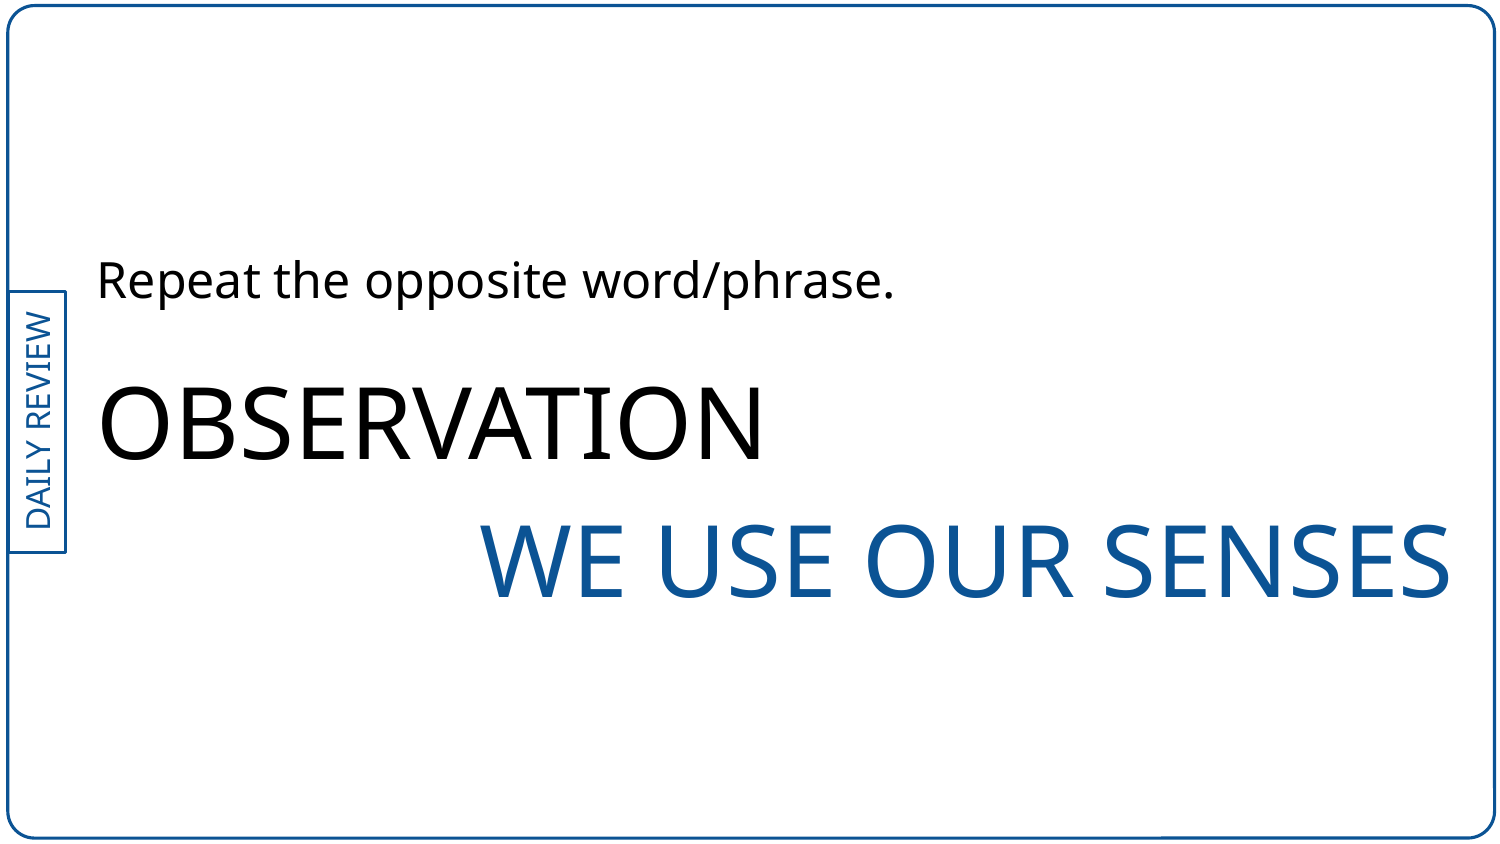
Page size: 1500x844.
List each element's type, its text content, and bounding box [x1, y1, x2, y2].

list Repeat the opposite word/phrase. OBSERVATION WE USE OUR SENSES [81, 92, 1470, 765]
